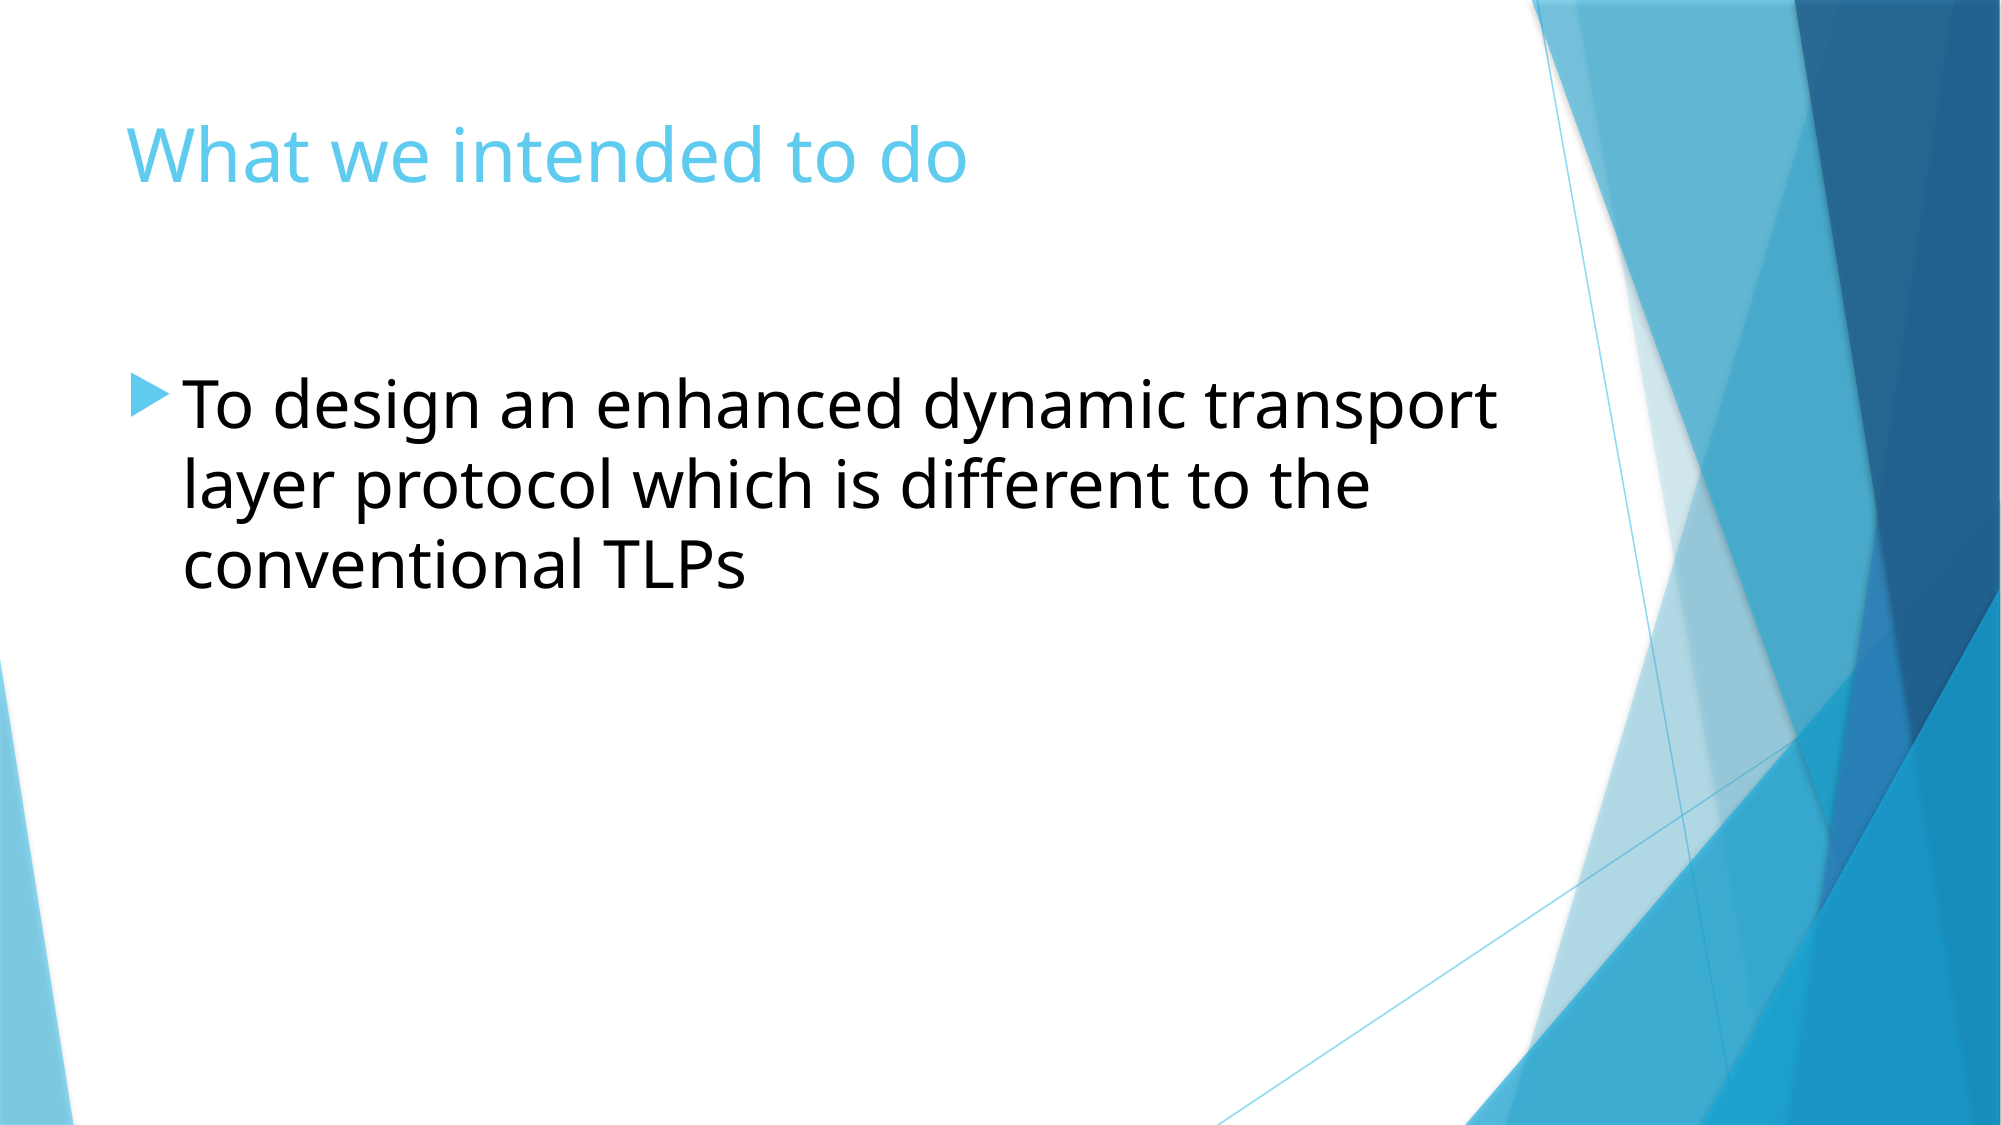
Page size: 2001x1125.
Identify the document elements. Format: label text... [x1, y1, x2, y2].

list To design an enhanced dynamic transport layer protocol which is different to the conventional TLPs [111, 354, 1522, 992]
title What we intended to do [111, 99, 1522, 317]
